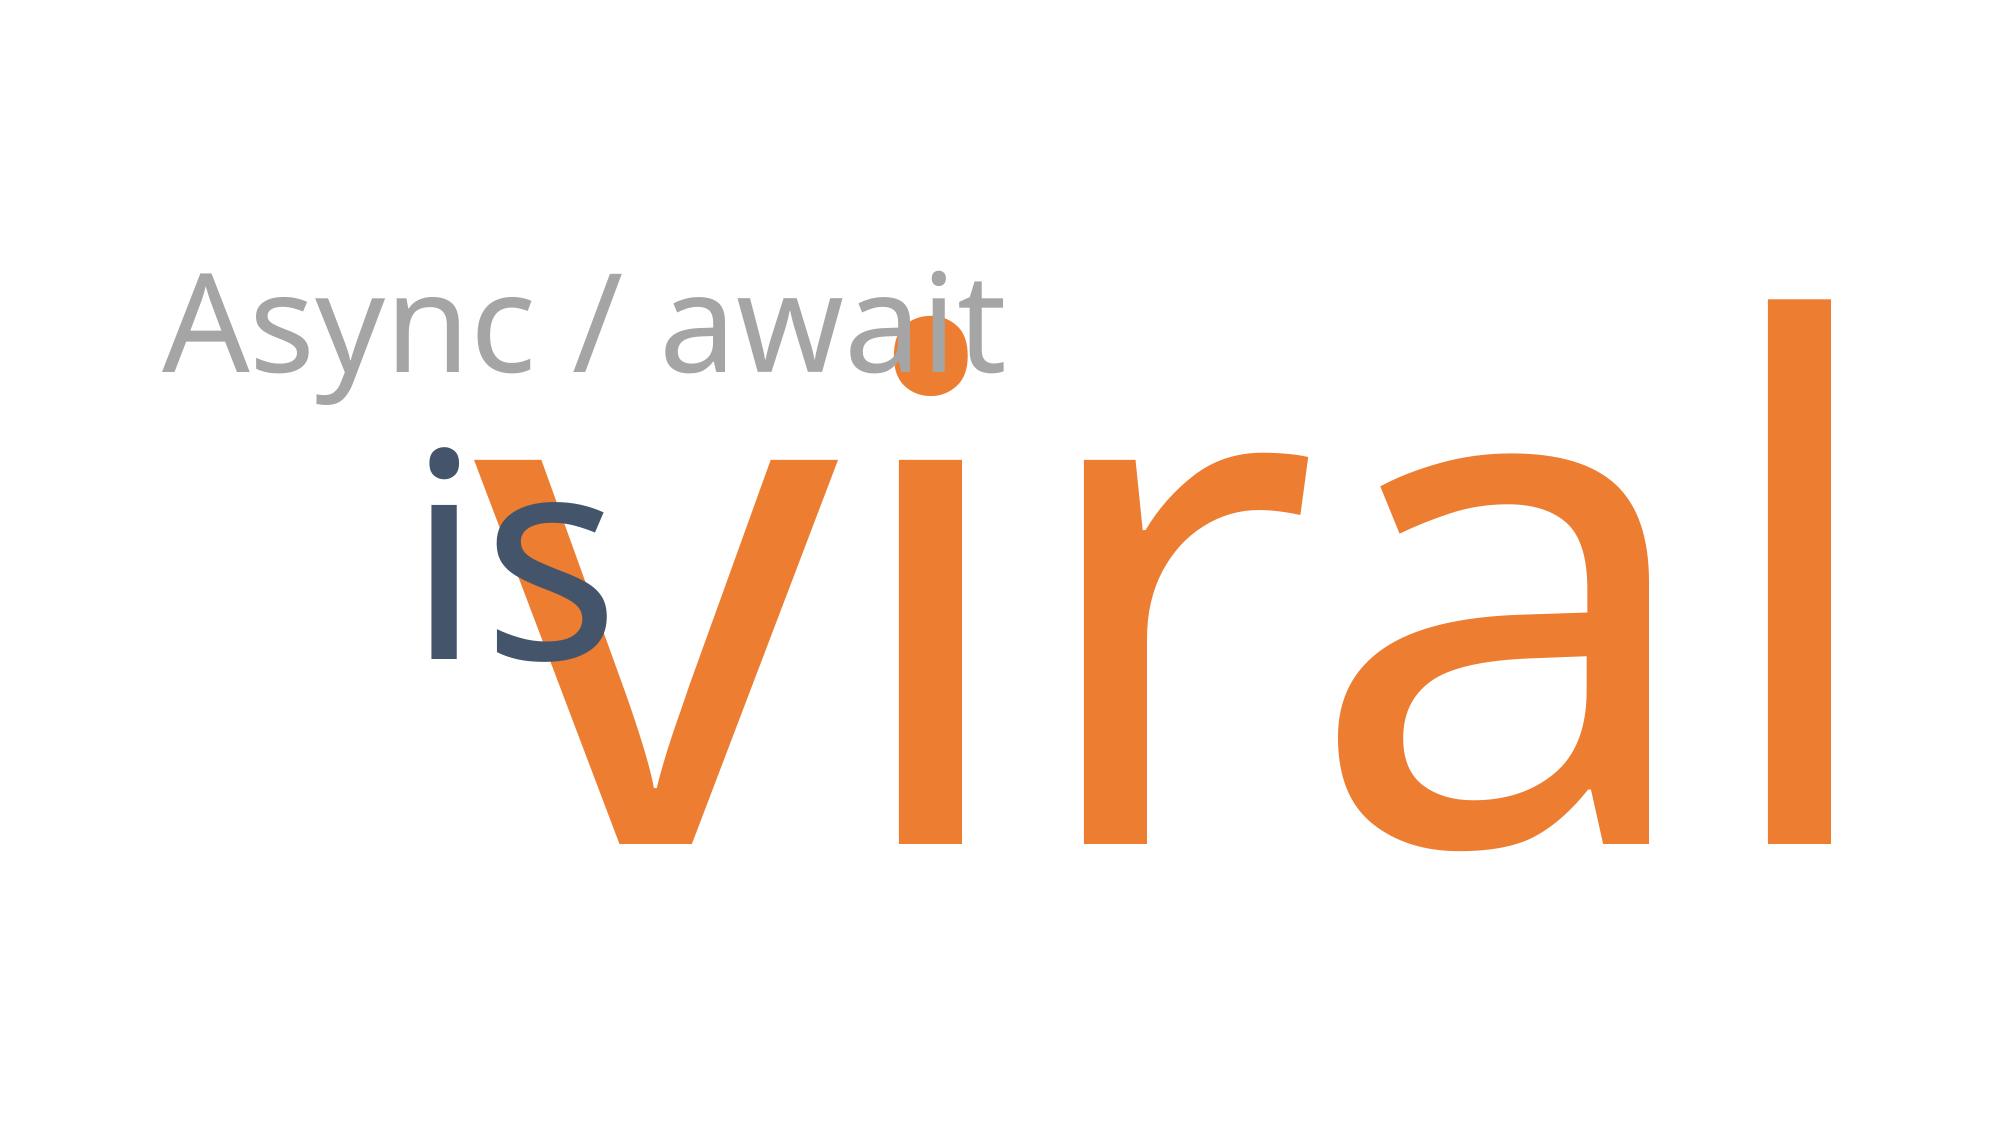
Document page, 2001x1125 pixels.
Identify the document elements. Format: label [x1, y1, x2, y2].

text_box [278, 120, 1672, 1005]
